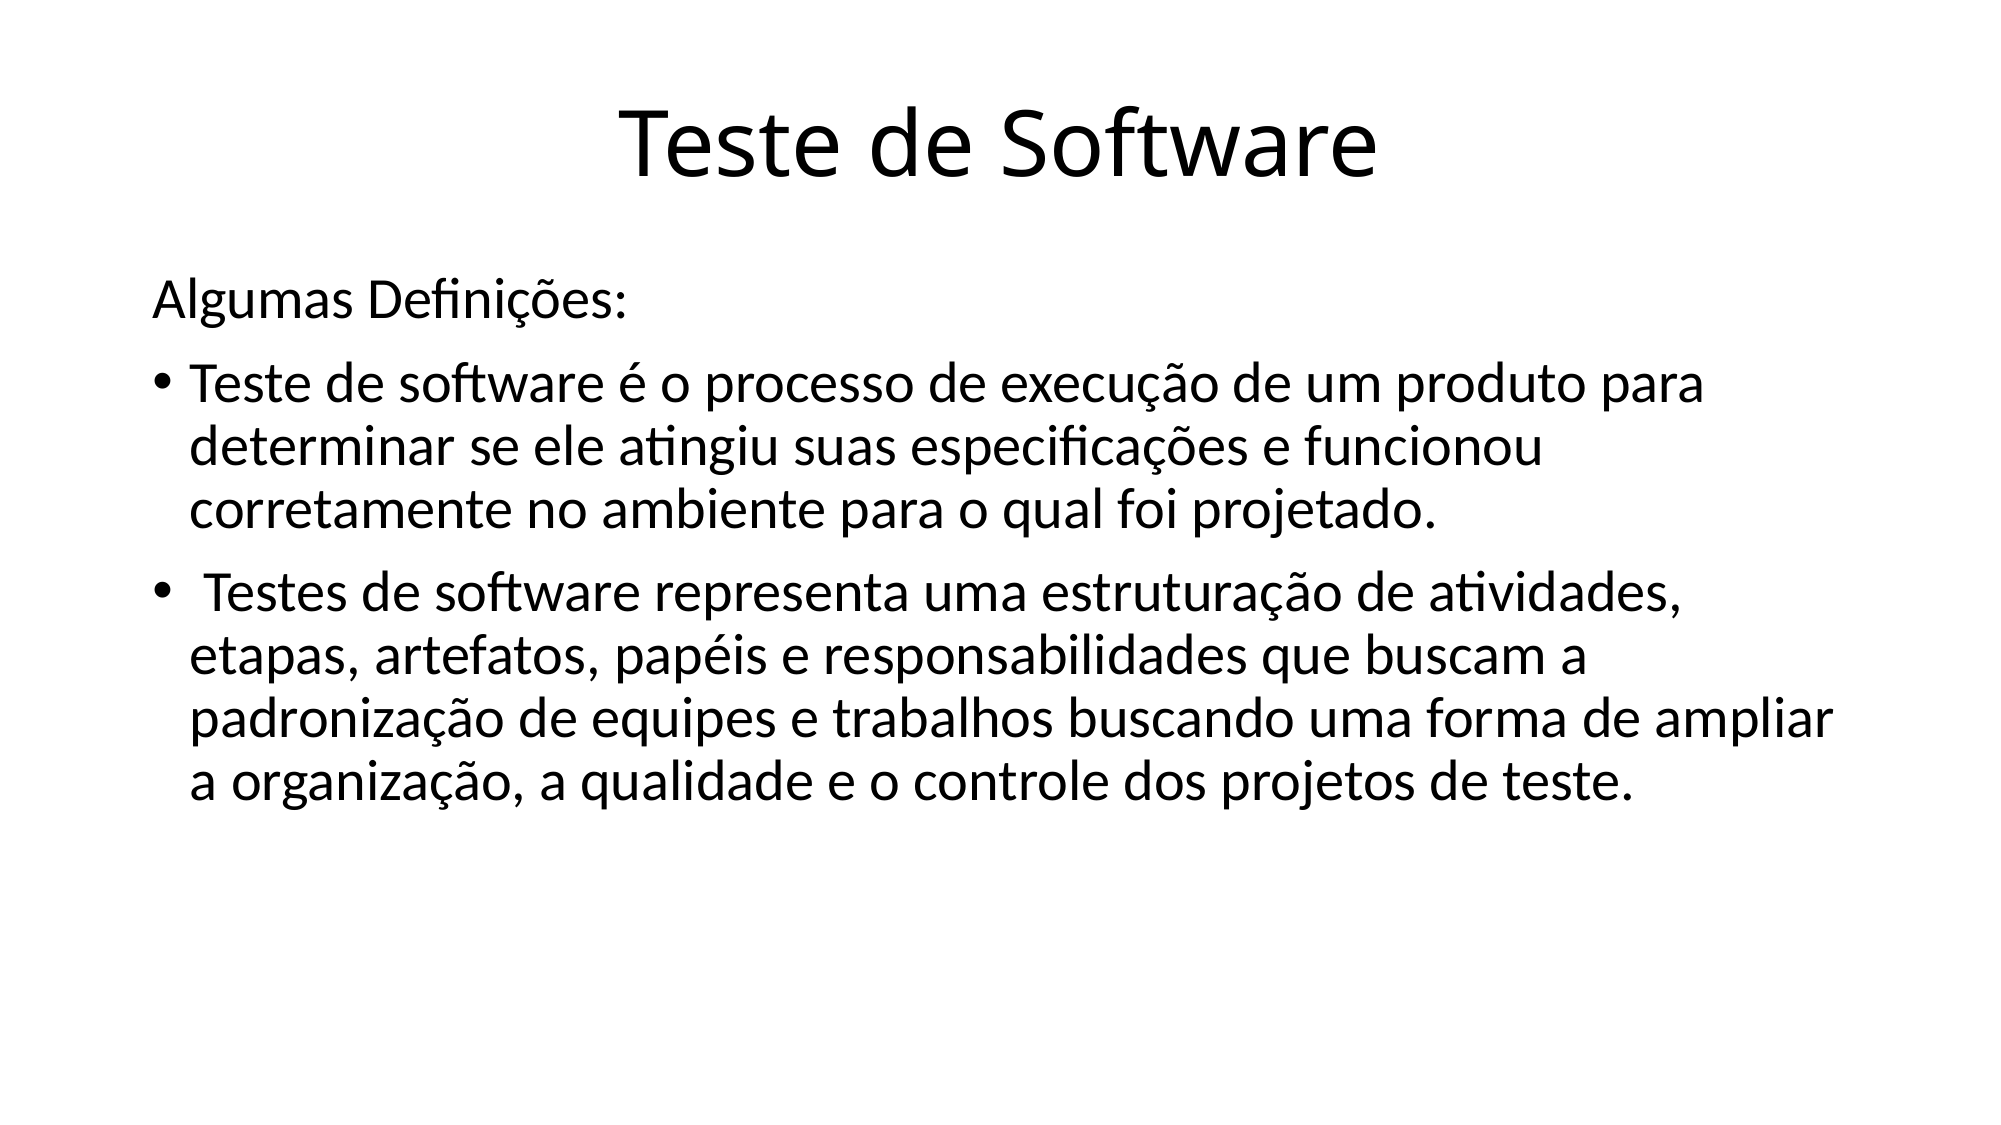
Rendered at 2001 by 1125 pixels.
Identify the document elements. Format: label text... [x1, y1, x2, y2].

title Teste de Software [137, 59, 1863, 234]
list Algumas Definições: Teste de software é o processo de execução de um produto para determinar se ele atingiu suas especificações e funcionou corretamente no ambiente para o qual foi projetado. Testes de software representa uma estruturação de atividades, etapas, artefatos, papéis e responsabilidades que buscam a padronização de equipes e trabalhos buscando uma forma de ampliar a organização, a qualidade e o controle dos projetos de teste. [137, 261, 1863, 1014]
